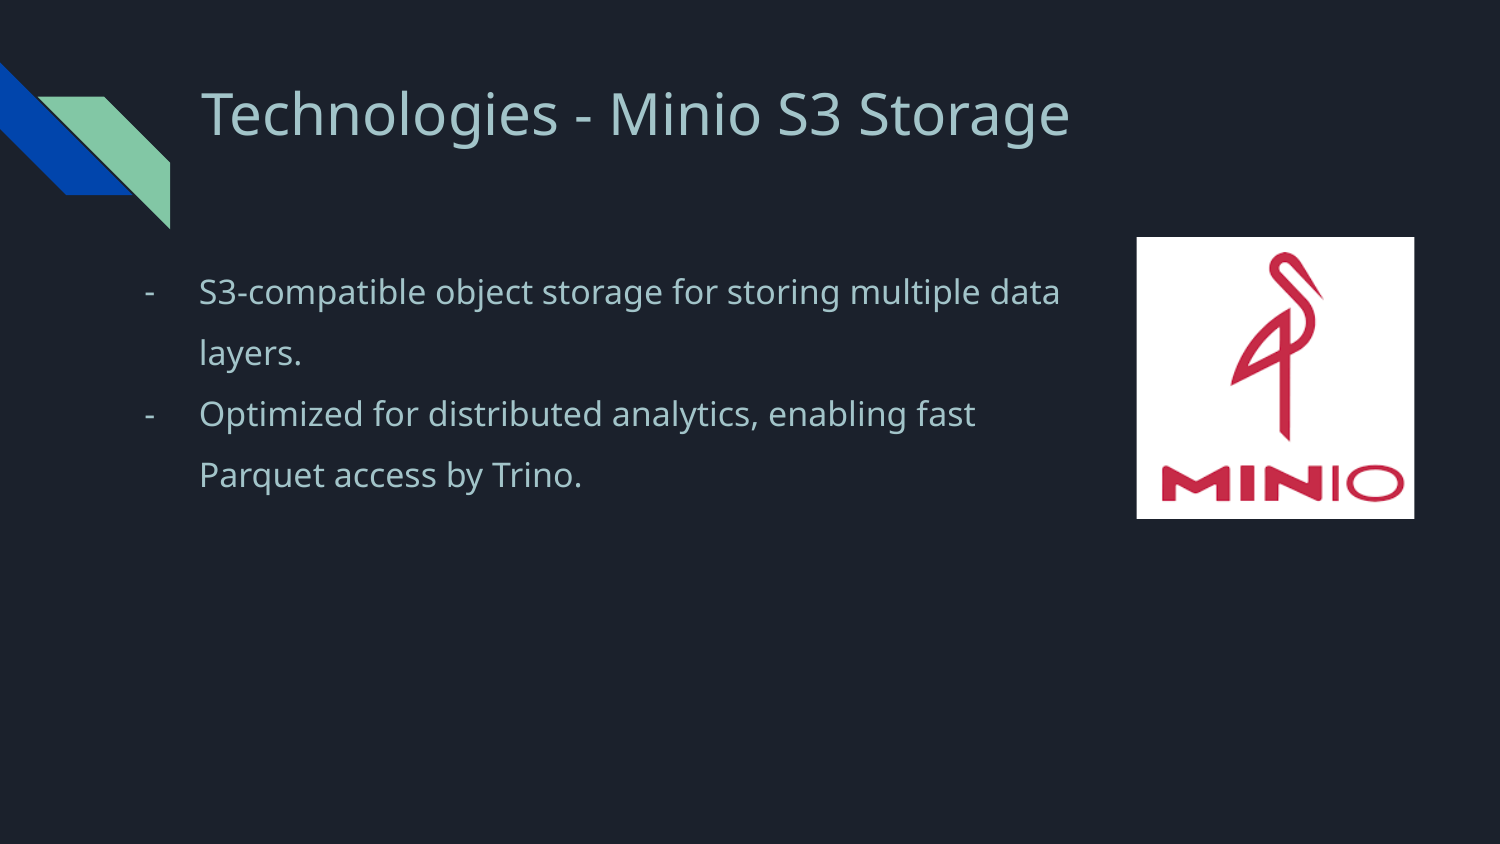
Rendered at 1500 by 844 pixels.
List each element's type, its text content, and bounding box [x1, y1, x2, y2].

title Technologies - Minio S3 Storage [186, 62, 1500, 213]
picture [1136, 237, 1415, 520]
list S3-compatible object storage for storing multiple data layers. Optimized for distributed analytics, enabling fast Parquet access by Trino. [108, 234, 1085, 522]
